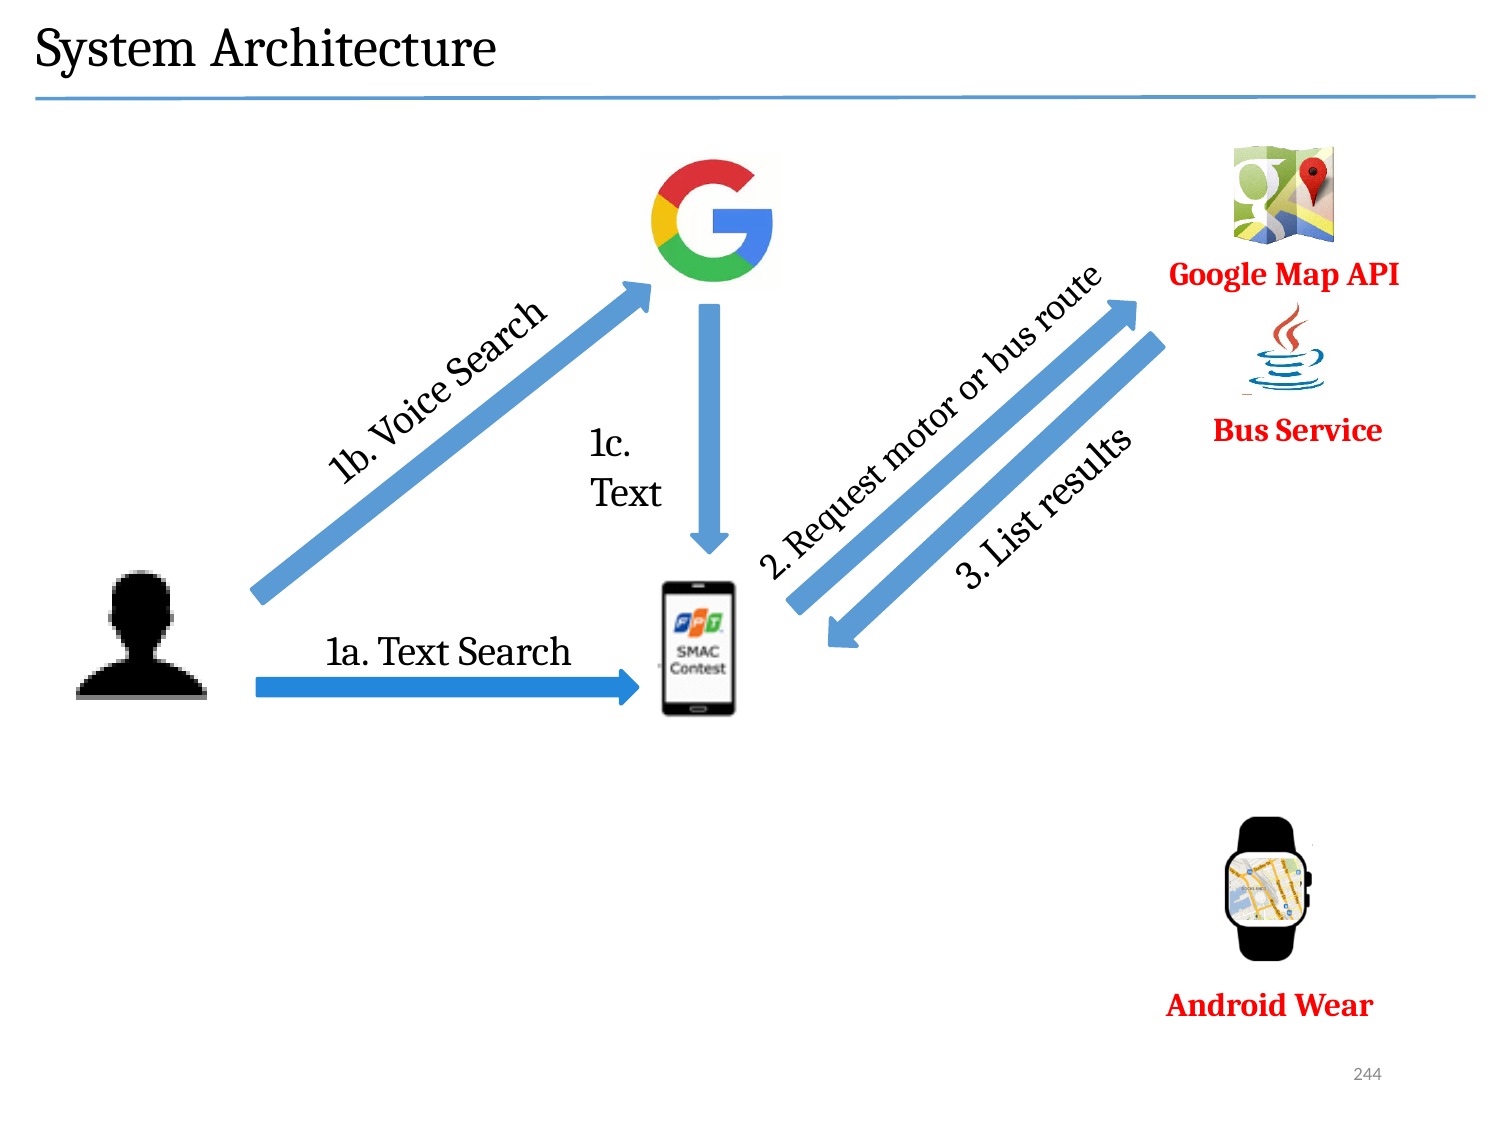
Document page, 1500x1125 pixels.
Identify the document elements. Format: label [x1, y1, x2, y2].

picture [1212, 807, 1313, 977]
title [21, 0, 1316, 97]
text_box [787, 301, 1135, 614]
text_box [691, 306, 727, 553]
text_box [733, 235, 1126, 603]
text_box [1154, 245, 1416, 300]
text_box [257, 616, 638, 704]
slide_number [1059, 1042, 1397, 1103]
picture [1231, 142, 1337, 248]
picture [1231, 298, 1337, 395]
picture [640, 152, 781, 290]
text_box [575, 407, 678, 523]
picture [657, 572, 756, 725]
text_box [251, 283, 649, 604]
picture [76, 570, 207, 700]
text_box [1150, 976, 1389, 1031]
text_box [1198, 400, 1399, 456]
text_box [829, 333, 1164, 646]
text_box [302, 268, 571, 508]
